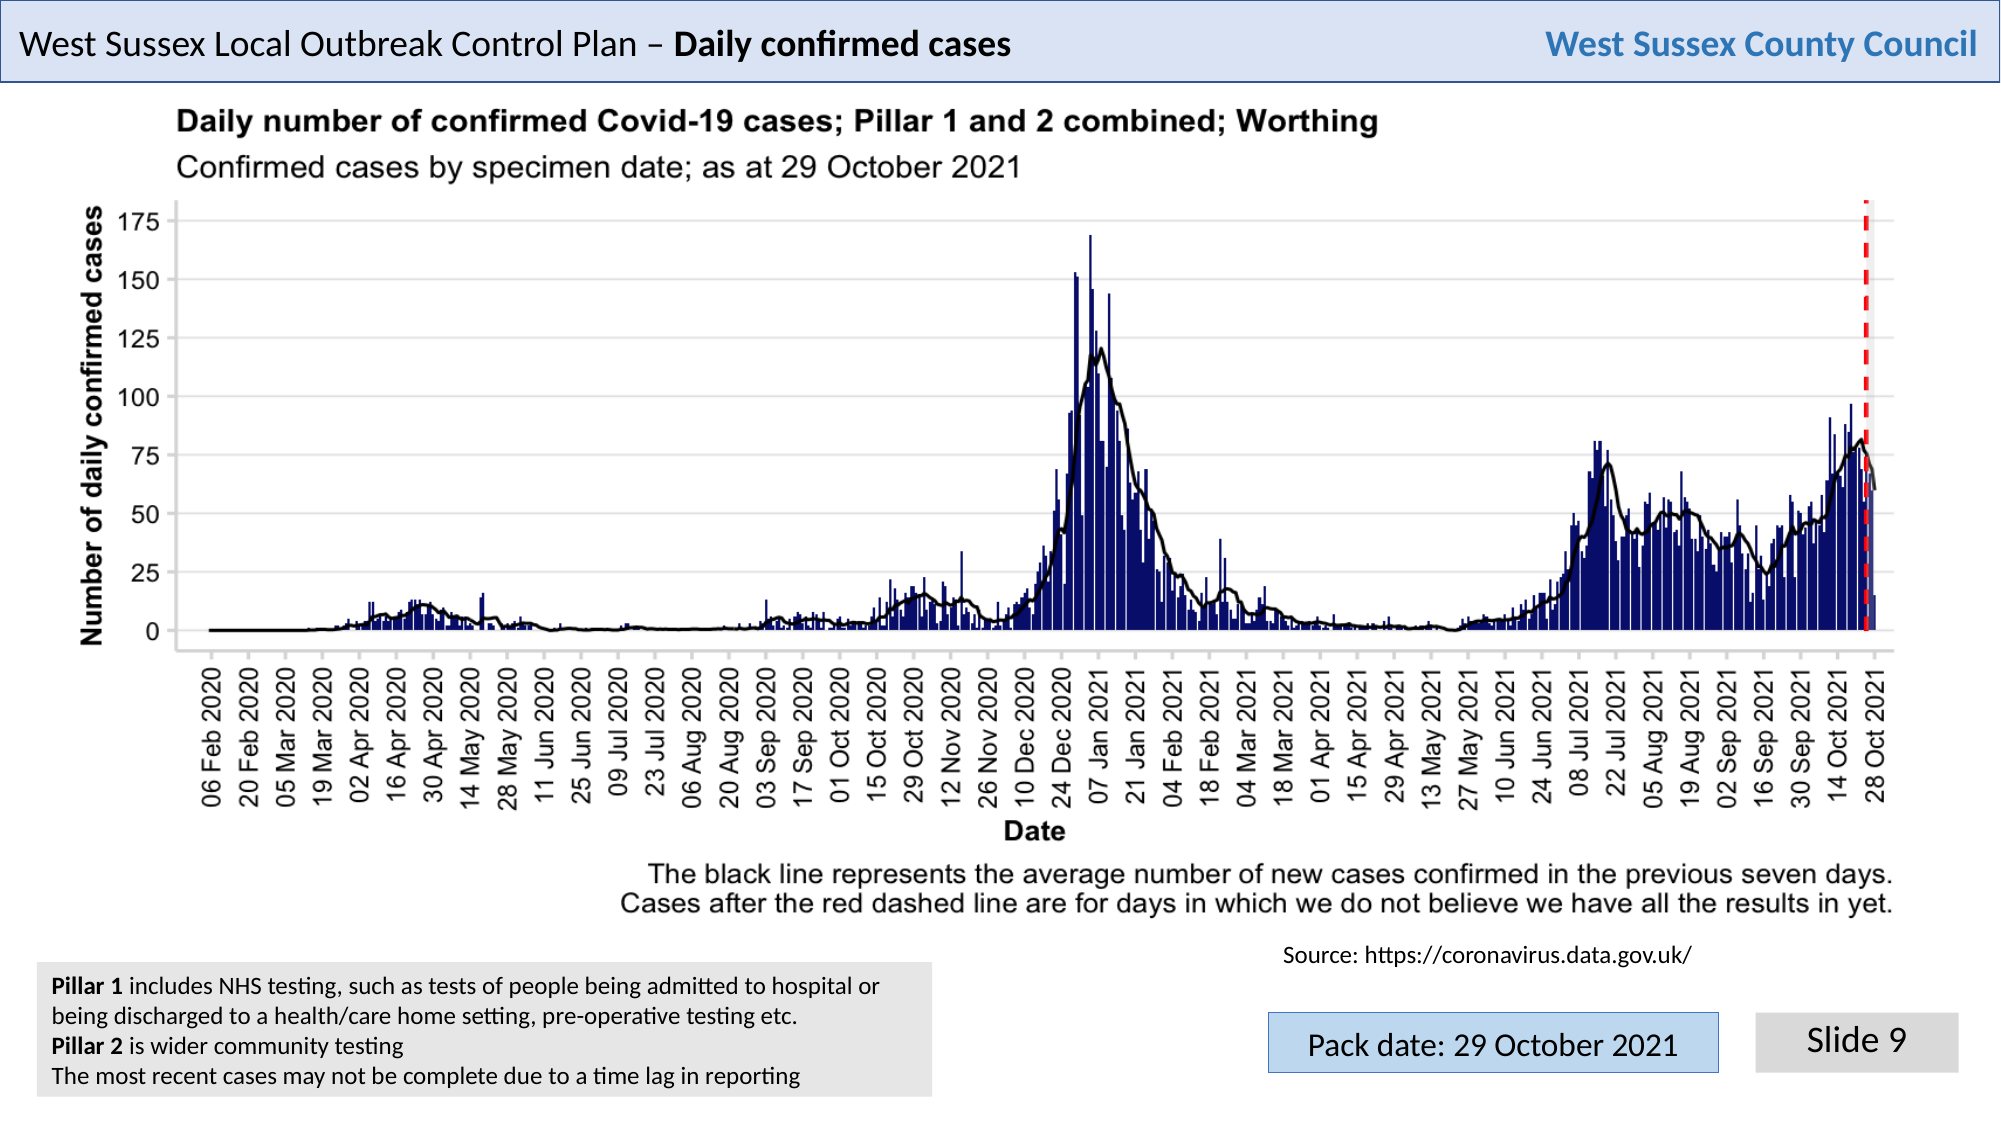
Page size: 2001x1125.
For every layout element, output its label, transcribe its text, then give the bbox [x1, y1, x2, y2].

list Source: https://coronavirus.data.gov.uk/ [1268, 935, 1912, 995]
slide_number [1268, 1012, 1719, 1073]
list Slide 9 [1755, 1012, 1959, 1073]
picture [63, 91, 1912, 935]
